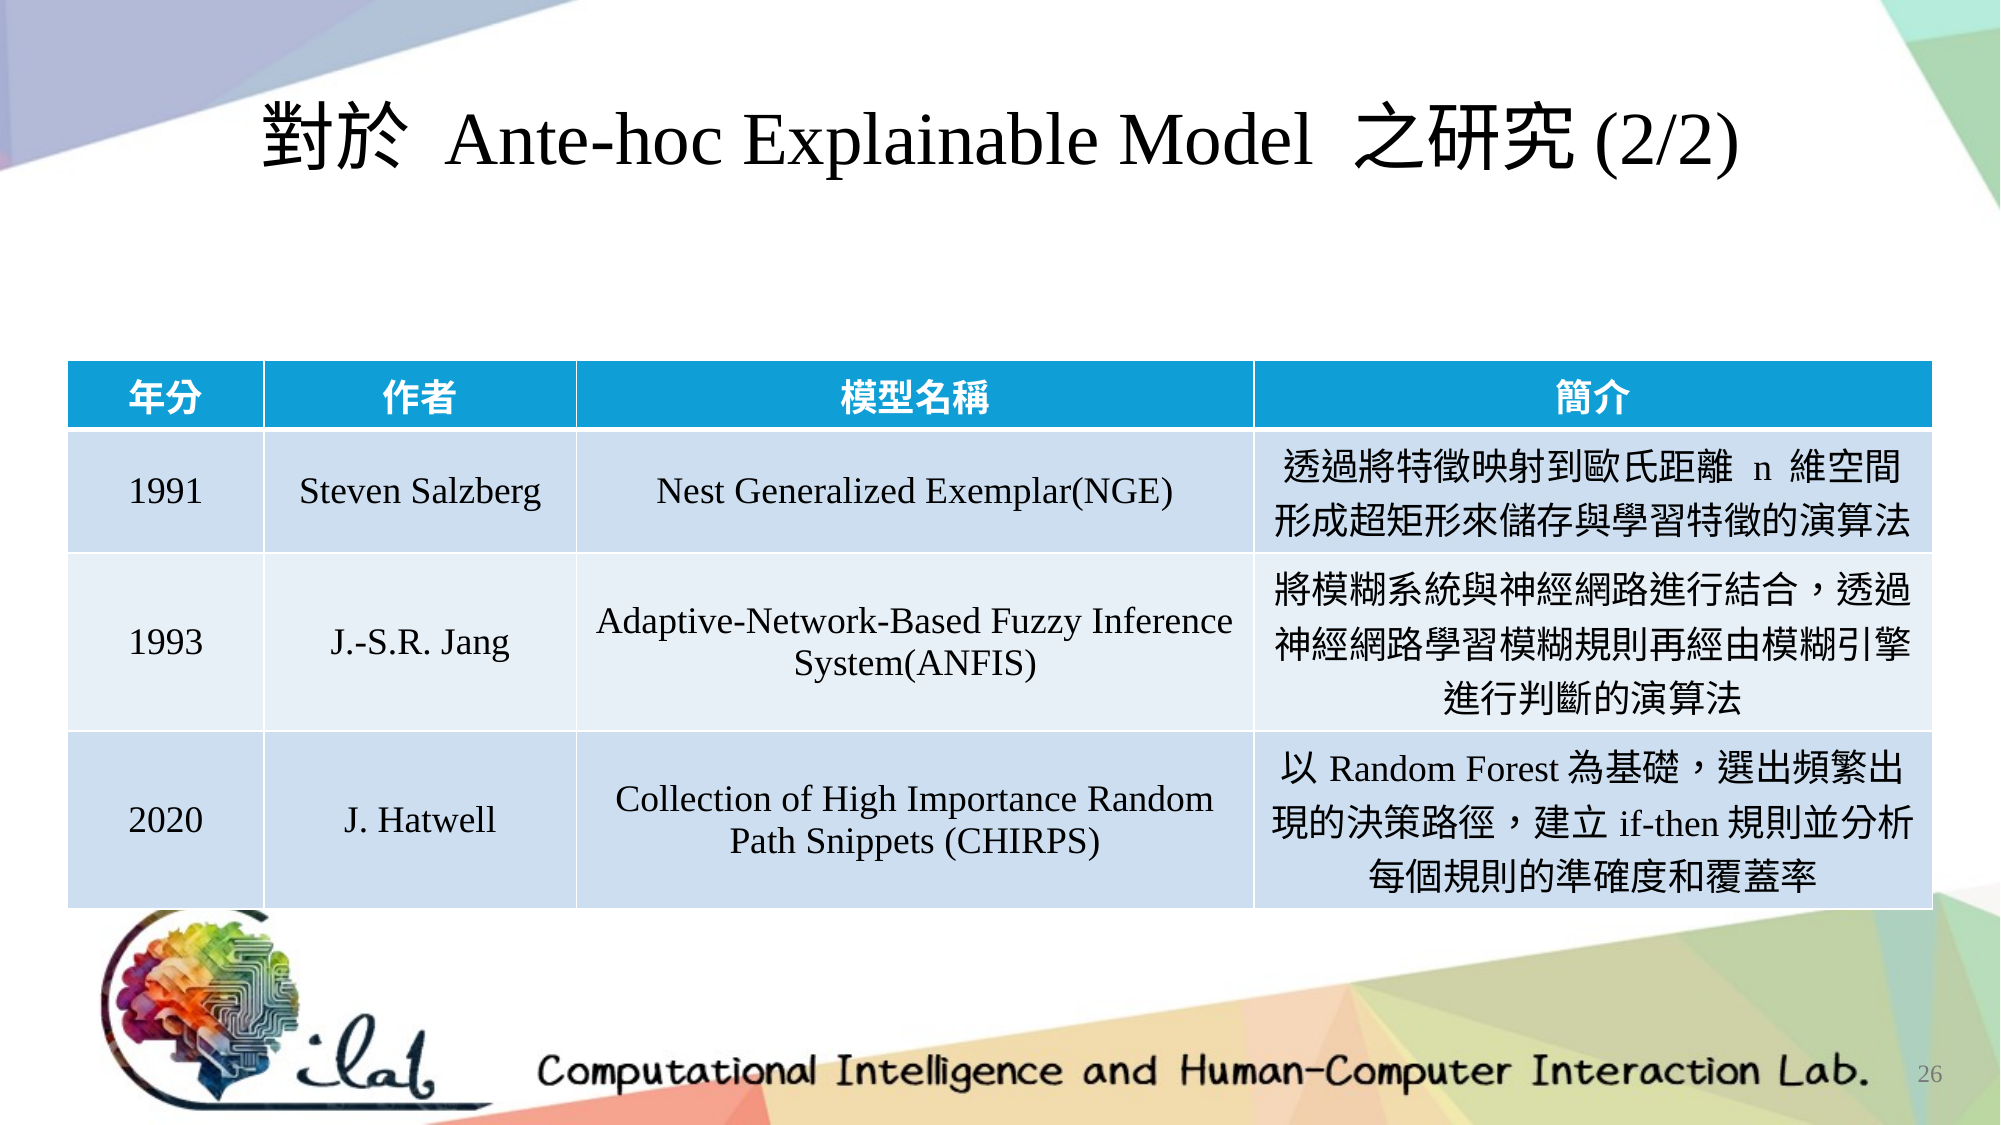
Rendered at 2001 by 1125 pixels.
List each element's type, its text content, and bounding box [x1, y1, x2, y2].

table_header 作者 [265, 361, 576, 427]
table_cell J. Hatwell [265, 732, 576, 908]
table_cell 以Random Forest為基礎，選出頻繁出現的決策路徑，建立if-then規則並分析每個規則的準確度和覆蓋率 [1255, 732, 1932, 908]
table_header 簡介 [1255, 361, 1932, 427]
table_header 模型名稱 [577, 361, 1253, 427]
text_box 對於 Ante-hoc Explainable Model 之研究(2/2) [245, 82, 1755, 187]
table_cell 1993 [68, 554, 263, 730]
table_header 年分 [68, 361, 263, 427]
slide_number 26 [1507, 1042, 1958, 1103]
table_cell Adaptive-Network-Based Fuzzy Inference System(ANFIS) [577, 554, 1253, 730]
picture [0, 0, 2001, 1125]
table_cell Collection of High Importance Random Path Snippets (CHIRPS) [577, 732, 1253, 908]
table_cell 2020 [68, 732, 263, 908]
table_cell Nest Generalized Exemplar(NGE) [577, 432, 1253, 552]
table_cell Steven Salzberg [265, 432, 576, 552]
table_cell 透過將特徵映射到歐氏距離 n 維空間形成超矩形來儲存與學習特徵的演算法 [1255, 432, 1932, 552]
table_cell 1991 [68, 432, 263, 552]
table_cell J.-S.R. Jang [265, 554, 576, 730]
table_cell 將模糊系統與神經網路進行結合，透過神經網路學習模糊規則再經由模糊引擎進行判斷的演算法 [1255, 554, 1932, 730]
